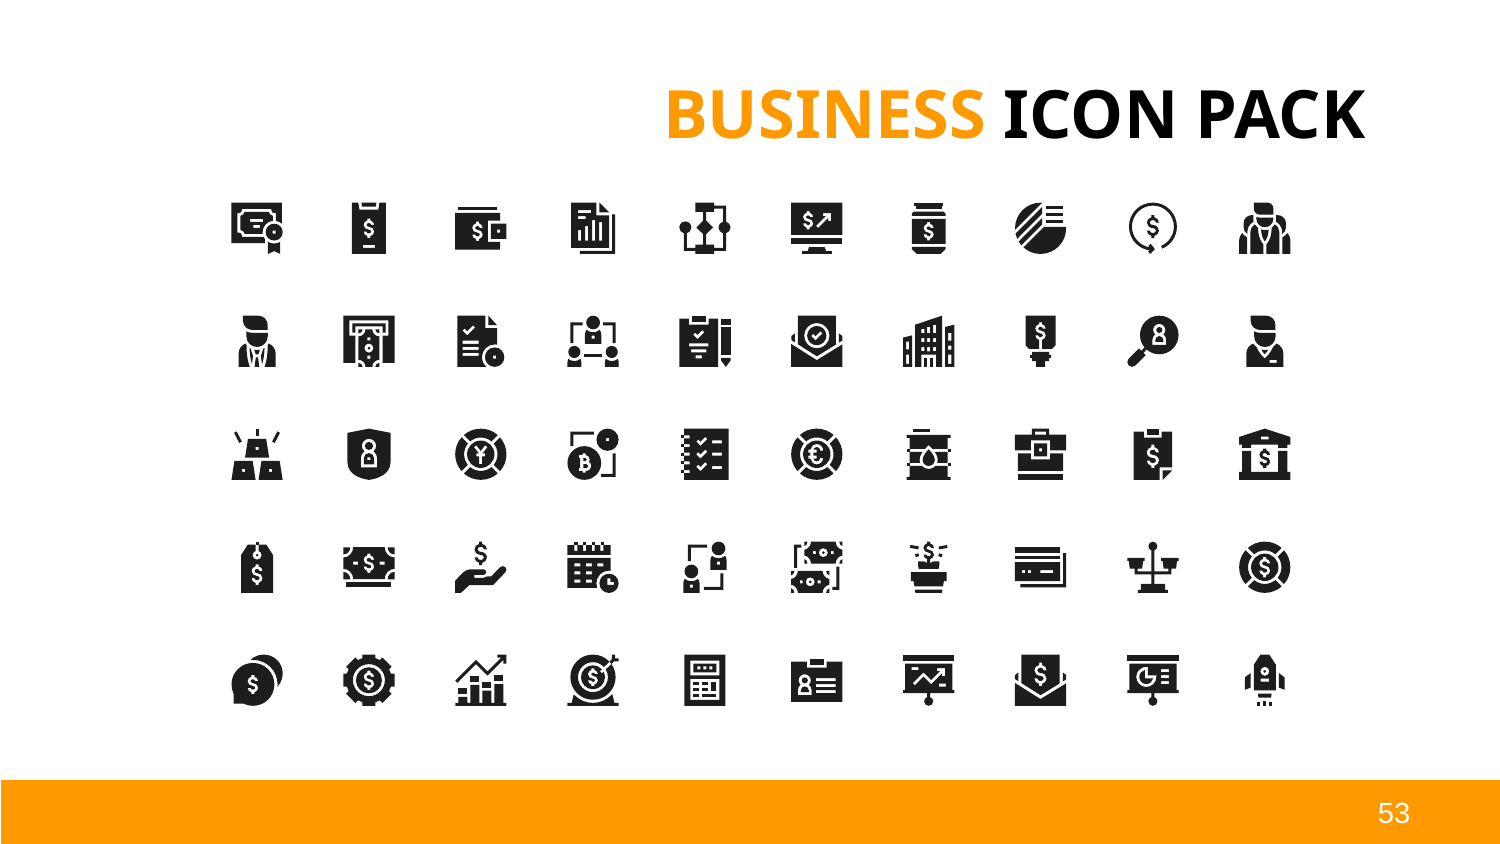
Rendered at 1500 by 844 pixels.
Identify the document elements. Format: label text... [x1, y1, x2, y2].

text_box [1126, 315, 1179, 368]
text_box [1238, 541, 1291, 594]
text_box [457, 315, 505, 368]
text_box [790, 541, 843, 594]
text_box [343, 546, 395, 588]
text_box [1128, 202, 1178, 255]
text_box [343, 654, 395, 707]
text_box [679, 202, 731, 254]
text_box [1238, 428, 1291, 481]
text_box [902, 654, 955, 707]
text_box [902, 315, 955, 368]
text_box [454, 541, 508, 594]
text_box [567, 315, 619, 368]
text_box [231, 654, 283, 707]
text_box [1246, 315, 1284, 368]
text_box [567, 428, 619, 481]
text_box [1127, 654, 1179, 707]
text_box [567, 654, 619, 707]
title BUSINESS ICON PACK [119, 72, 1381, 167]
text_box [790, 428, 843, 481]
text_box [1127, 541, 1179, 593]
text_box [681, 428, 729, 481]
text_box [567, 541, 619, 594]
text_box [231, 202, 283, 255]
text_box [1014, 428, 1067, 481]
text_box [570, 202, 616, 255]
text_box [343, 315, 395, 368]
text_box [351, 202, 387, 255]
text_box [790, 202, 843, 255]
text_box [238, 315, 276, 368]
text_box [1244, 654, 1285, 707]
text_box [790, 658, 843, 703]
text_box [790, 315, 843, 368]
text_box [454, 206, 507, 250]
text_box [1014, 202, 1067, 255]
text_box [679, 315, 731, 368]
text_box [1014, 546, 1067, 588]
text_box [906, 428, 951, 481]
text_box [1025, 315, 1056, 368]
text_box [1133, 428, 1173, 481]
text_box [454, 428, 507, 481]
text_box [684, 654, 726, 707]
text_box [240, 541, 274, 594]
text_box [454, 654, 507, 707]
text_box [909, 541, 948, 594]
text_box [347, 428, 391, 481]
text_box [683, 541, 727, 594]
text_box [1014, 654, 1067, 707]
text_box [911, 202, 946, 255]
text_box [1238, 202, 1291, 255]
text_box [231, 428, 283, 481]
